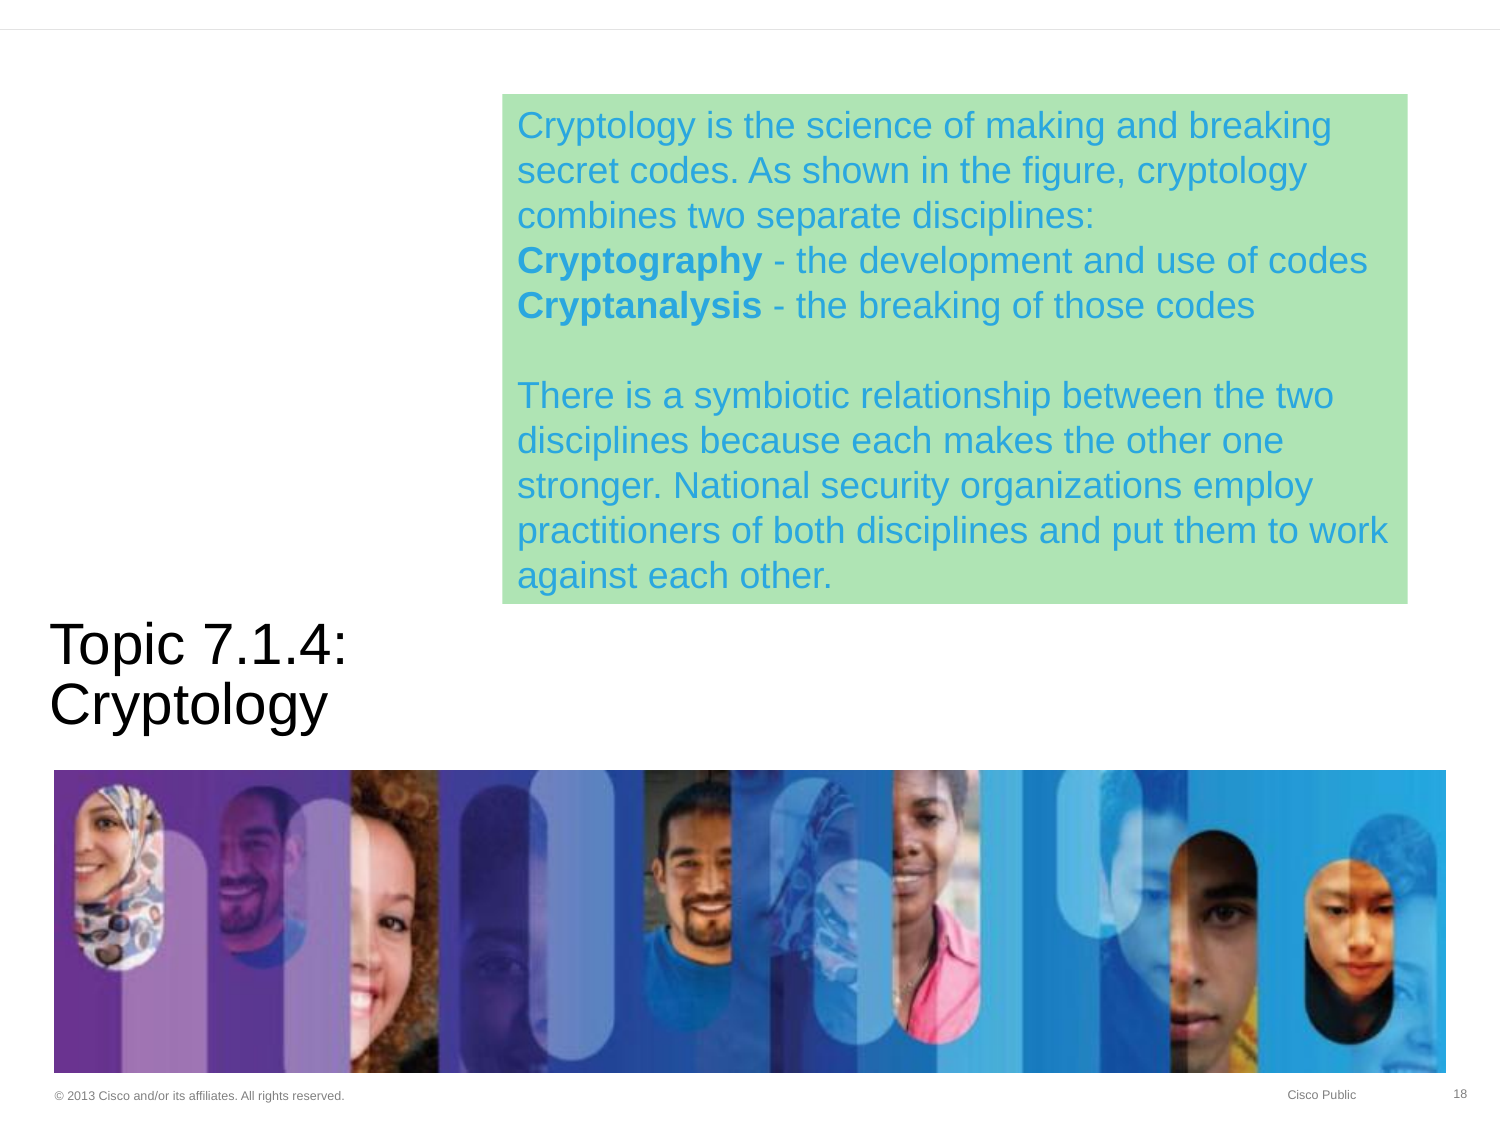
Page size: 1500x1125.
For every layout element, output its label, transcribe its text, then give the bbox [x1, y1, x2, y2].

picture [54, 770, 1446, 1073]
title Topic 7.1.4: Cryptology [36, 65, 1439, 744]
text_box Cryptology is the science of making and breaking secret codes. As shown in the figure, cryptology combines two separate disciplines: Cryptography - the development and use of codes Cryptanalysis - the breaking of those codes There is a symbiotic relationship between the two disciplines because each makes the other one stronger. National security organizations employ practitioners of both disciplines and put them to work against each other. [502, 94, 1408, 604]
